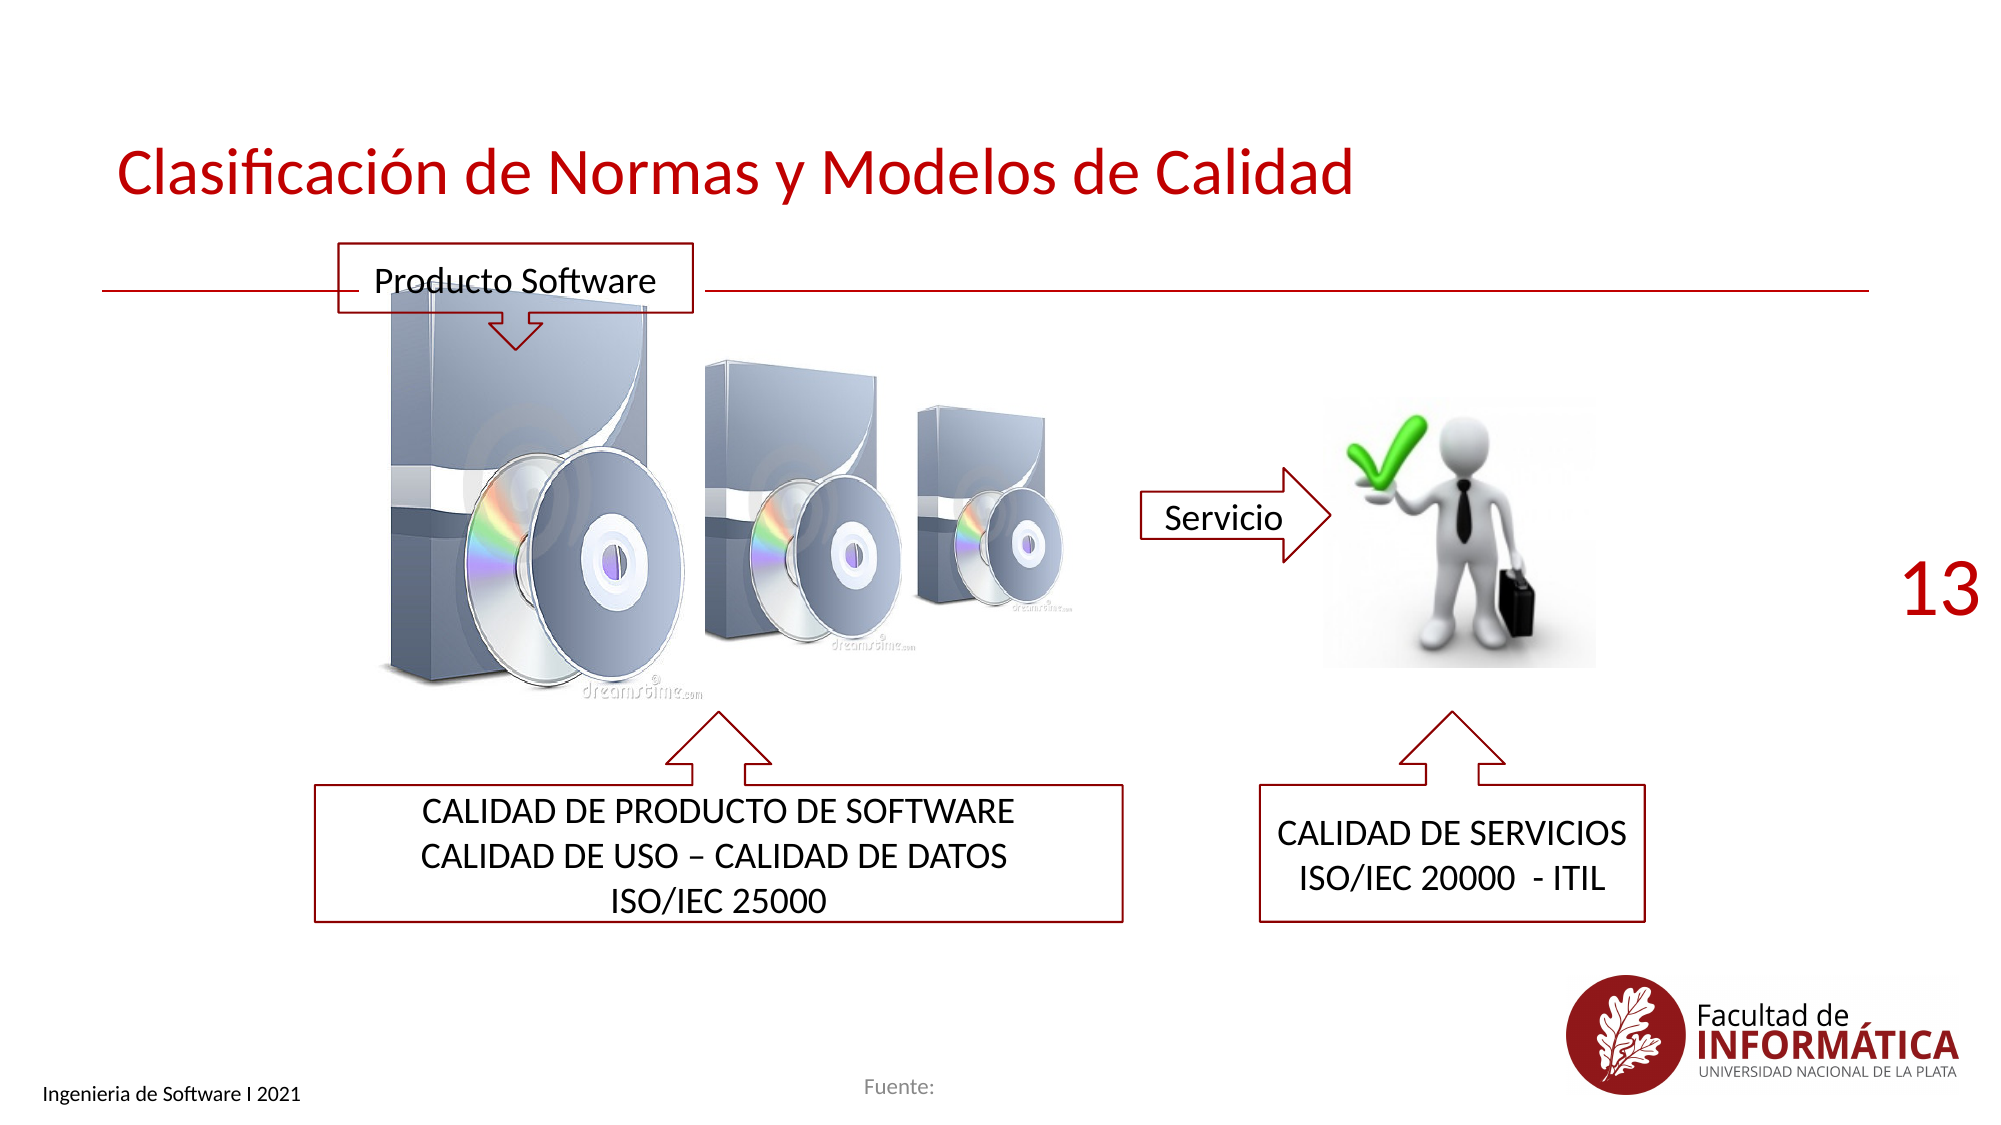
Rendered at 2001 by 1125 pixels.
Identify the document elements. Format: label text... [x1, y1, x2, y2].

text_box Servicio [1141, 467, 1318, 563]
picture [1323, 396, 1596, 669]
title Clasificación de Normas y Modelos de Calidad [102, 105, 1870, 244]
footer Ingenieria de Software I 2021 [27, 1075, 382, 1111]
text_box Producto Software [338, 243, 356, 313]
picture [1566, 975, 1959, 1095]
text_box CALIDAD DE SERVICIOS ISO/IEC 20000 - ITIL [1259, 711, 1645, 922]
text_box CALIDAD DE PRODUCTO DE SOFTWARE CALIDAD DE USO – CALIDAD DE DATOS ISO/IEC 25000 [314, 713, 1123, 922]
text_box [358, 243, 1073, 705]
slide_number 13 [1599, 467, 1998, 640]
